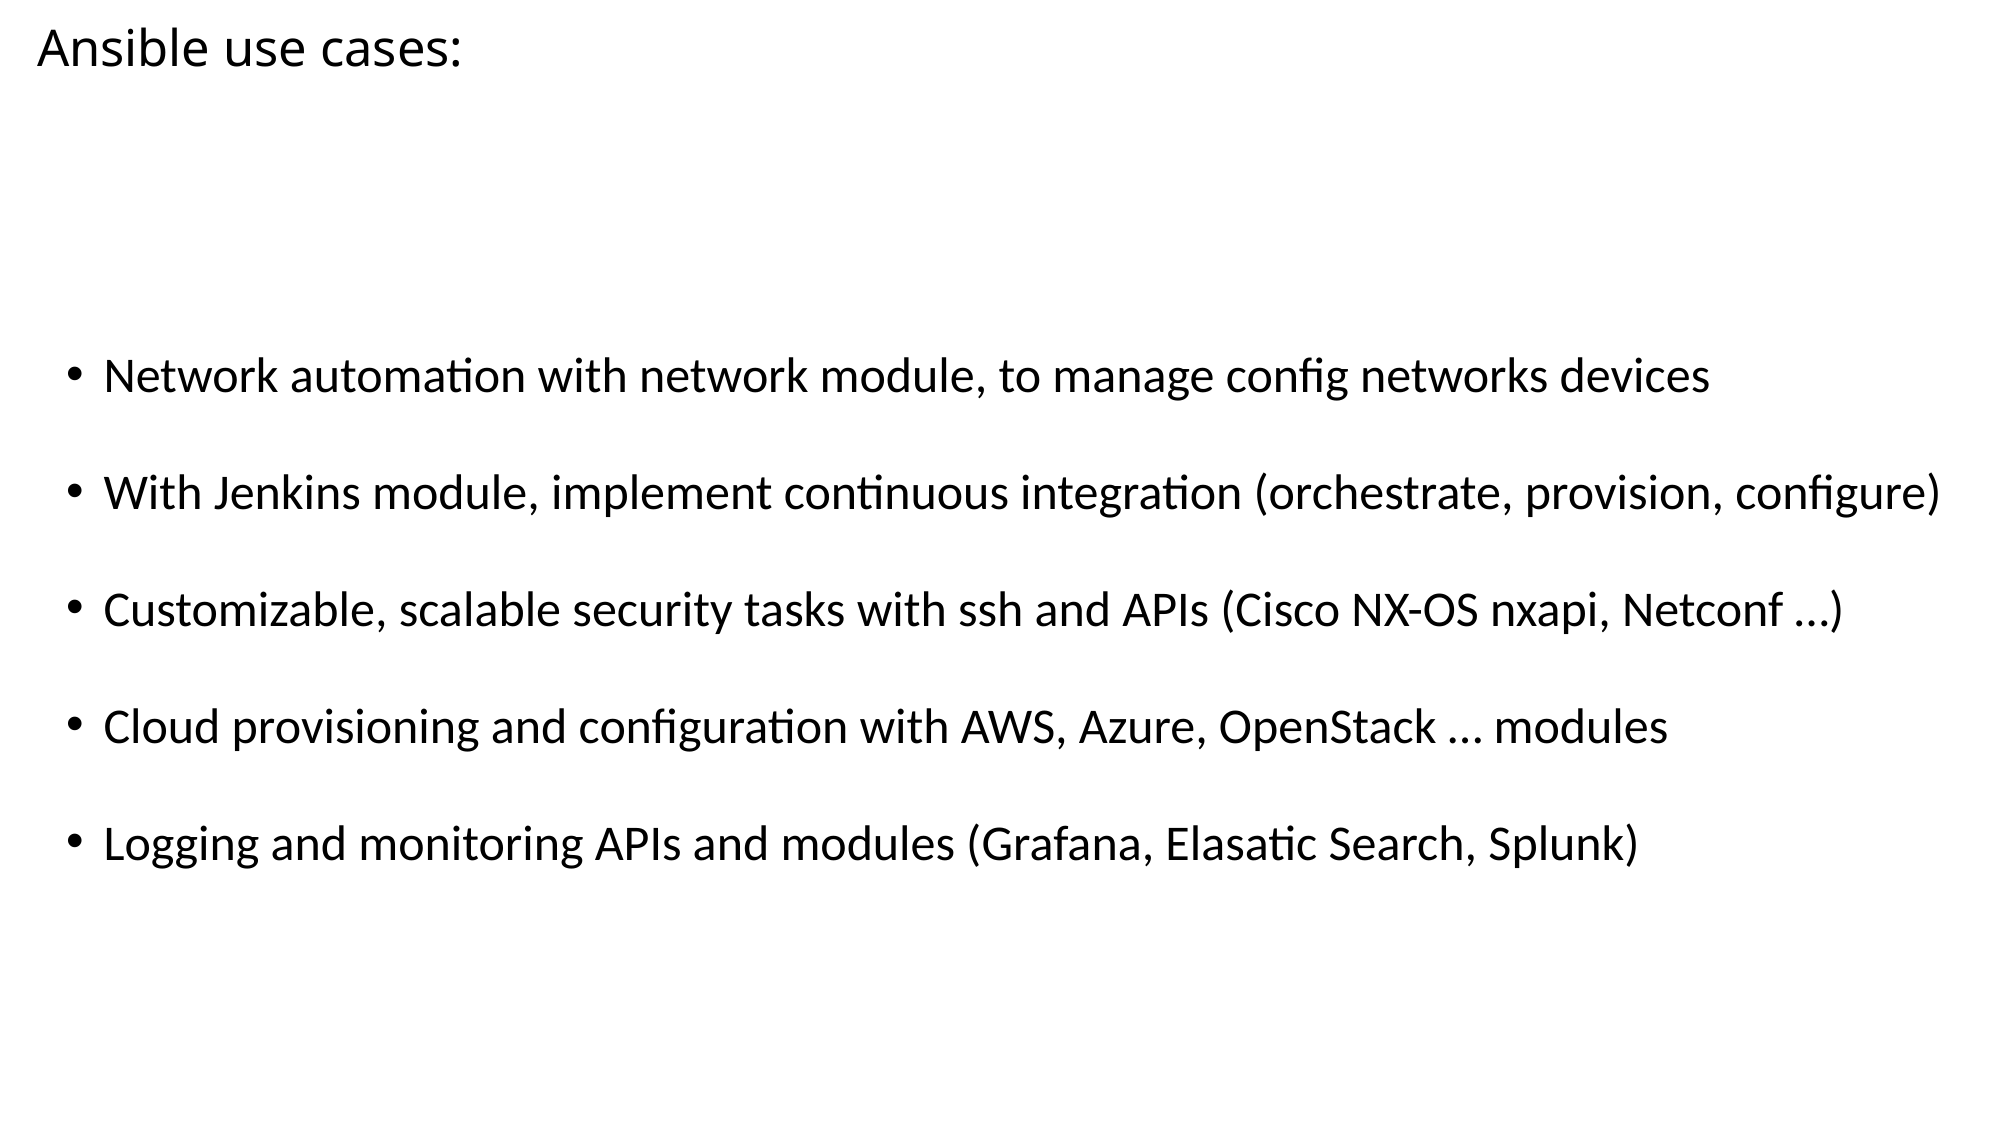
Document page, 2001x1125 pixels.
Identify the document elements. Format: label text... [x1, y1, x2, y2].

title Ansible use cases: [22, 15, 578, 86]
list Network automation with network module, to manage config networks devices With Jenkins module, implement continuous integration (orchestrate, provision, configure) Customizable, scalable security tasks with ssh and APIs (Cisco NX-OS nxapi, Netconf …) Cloud provisioning and configuration with AWS, Azure, OpenStack … modules Logging and monitoring APIs and modules (Grafana, Elasatic Search, Splunk) [51, 299, 1973, 1014]
